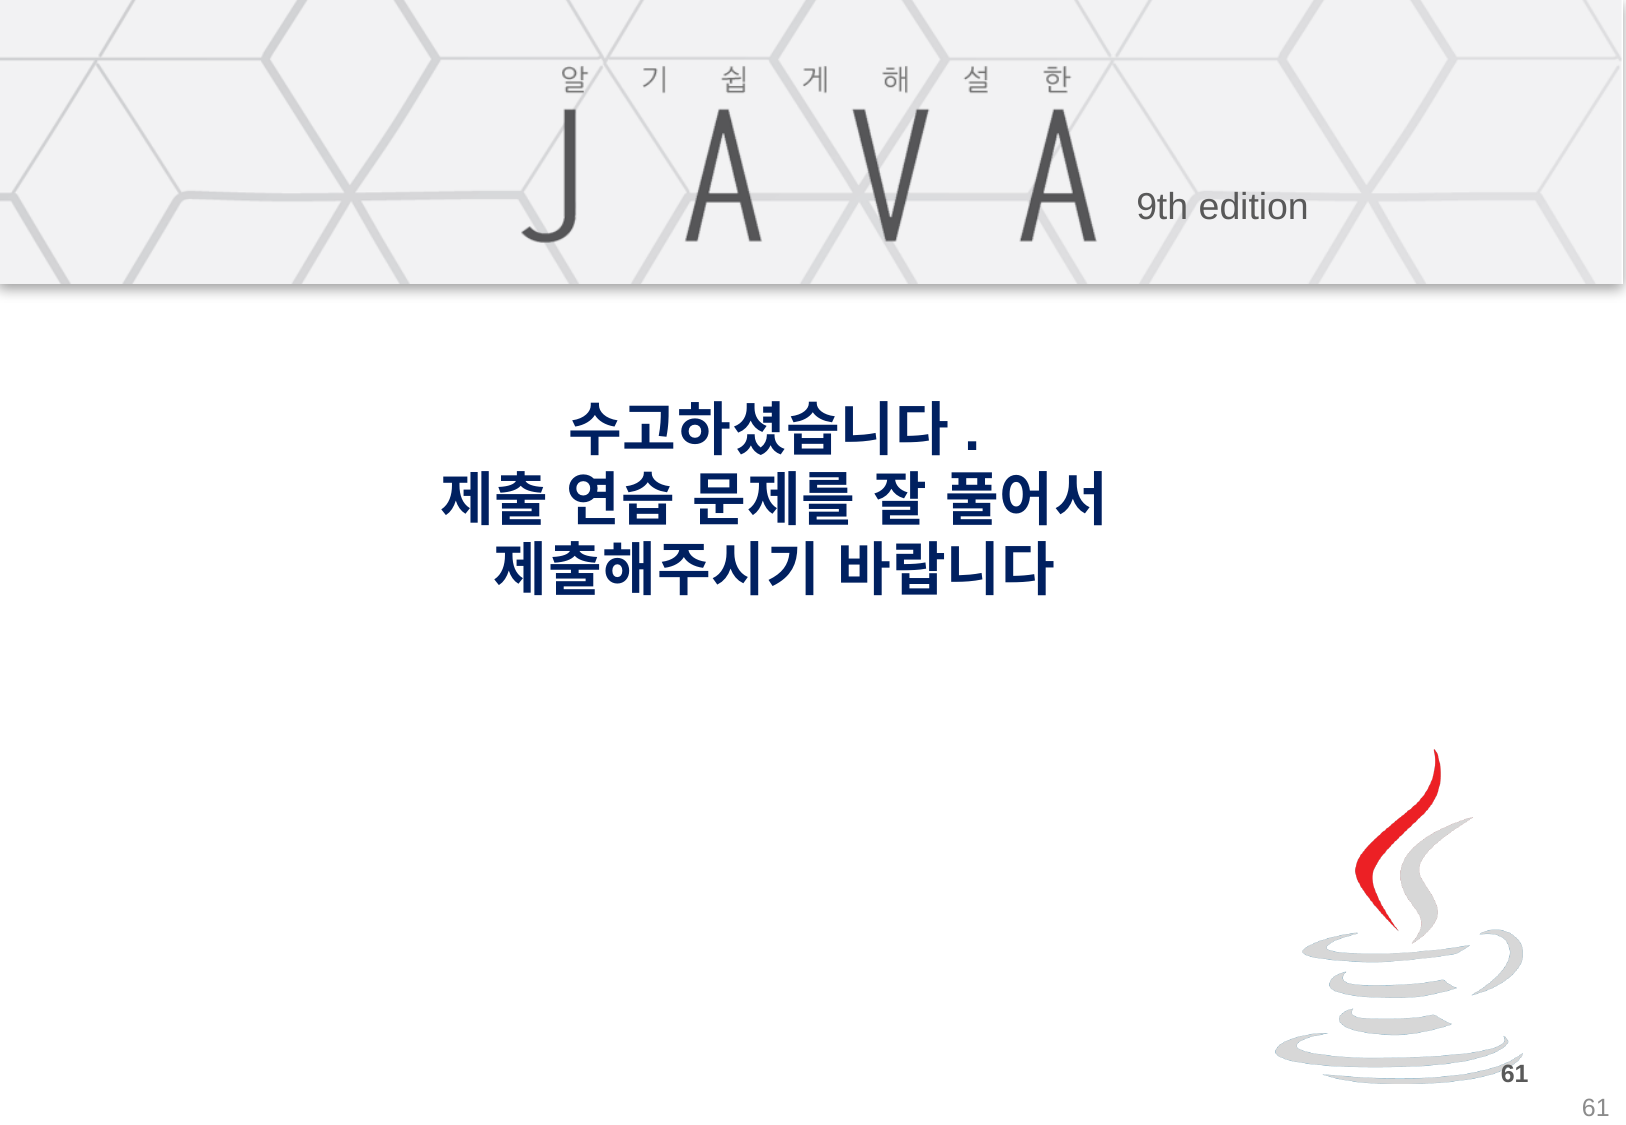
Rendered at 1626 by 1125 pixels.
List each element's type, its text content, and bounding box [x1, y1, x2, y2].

text_box 61 [1202, 1087, 1625, 1125]
picture [0, 0, 1623, 284]
text_box [103, 326, 1534, 468]
picture [1275, 749, 1523, 1042]
title 수고하셨습니다. 제출 연습 문제를 잘 풀어서 제출해주시기 바랍니다 [62, 384, 1488, 840]
slide_number 61 [1164, 1042, 1544, 1103]
